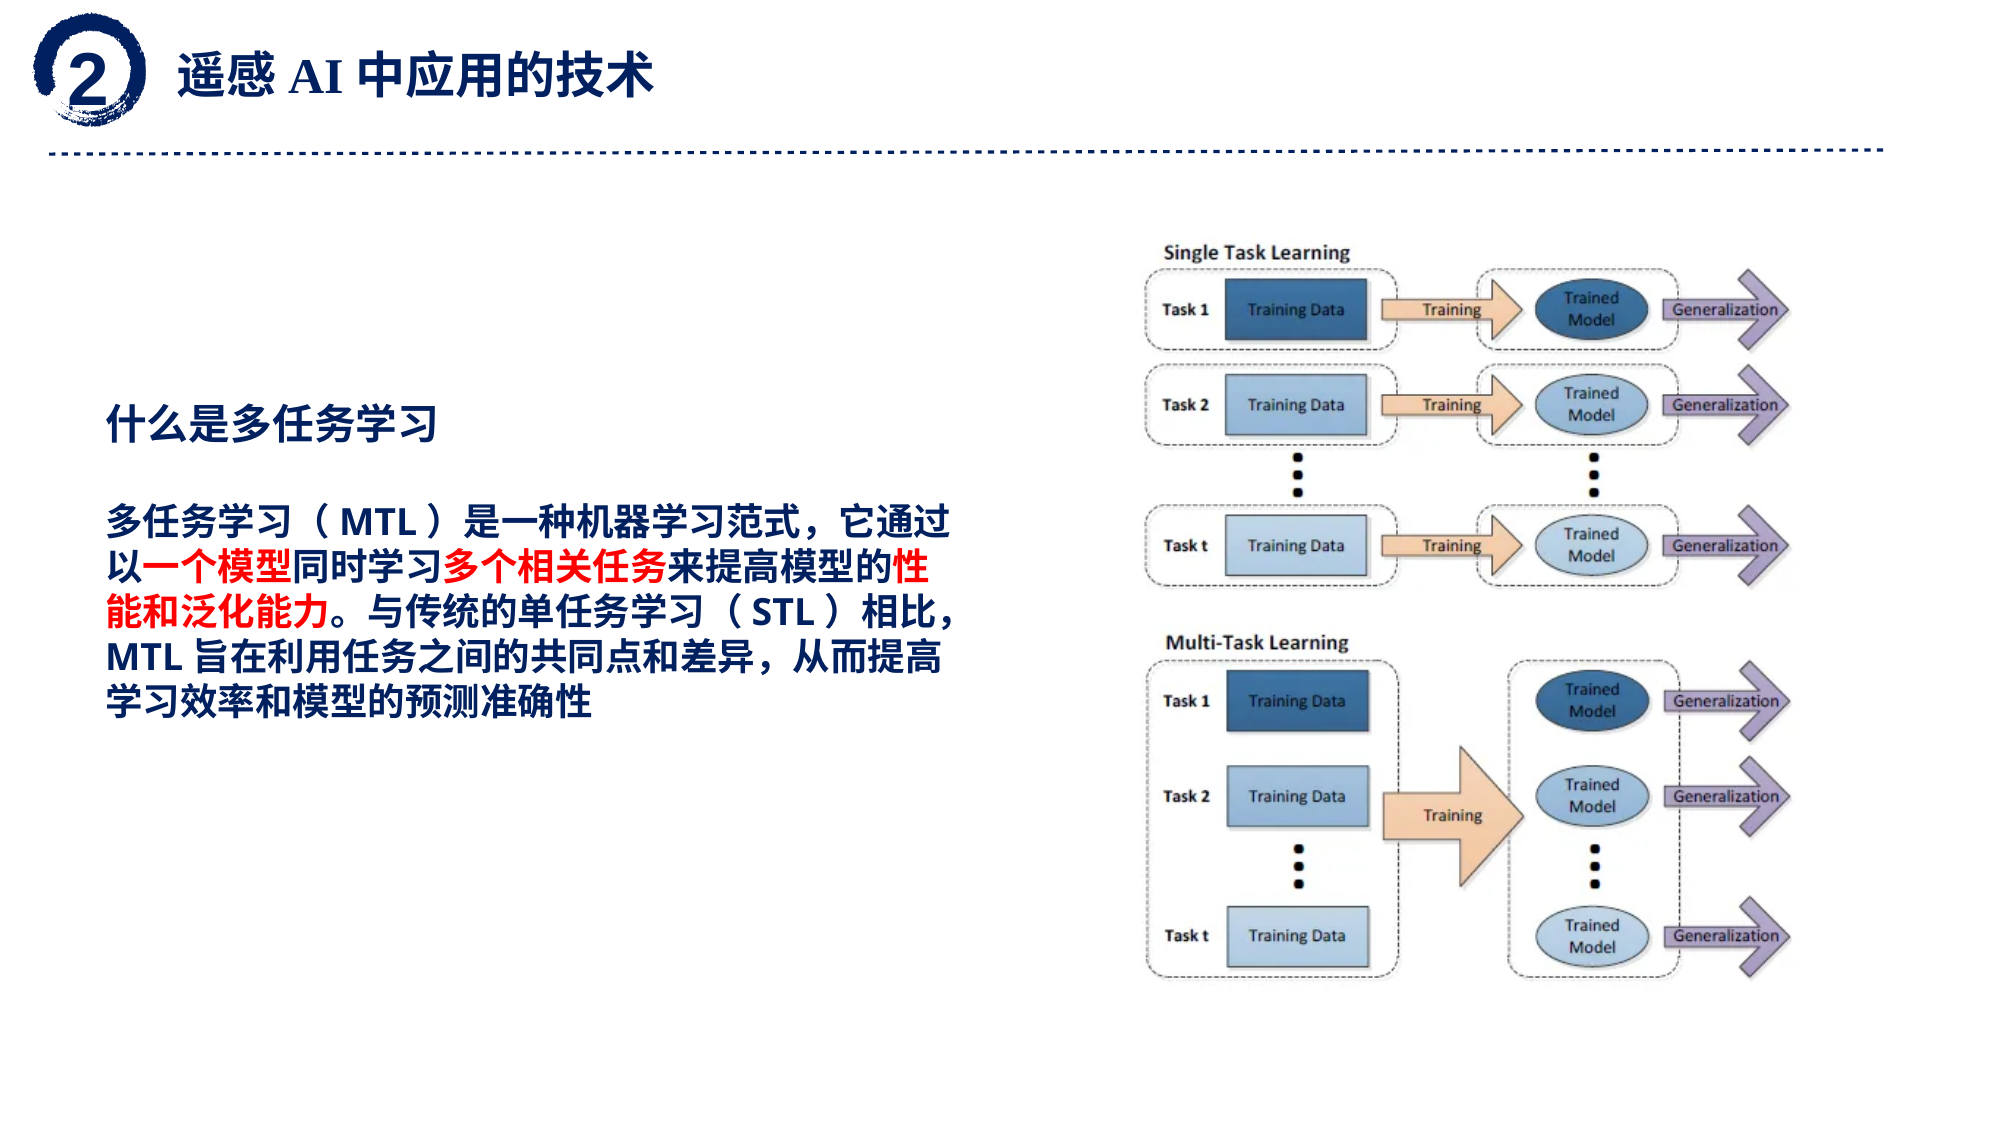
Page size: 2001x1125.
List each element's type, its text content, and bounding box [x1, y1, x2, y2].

picture [1089, 223, 1843, 1022]
text_box 什么是多任务学习 多任务学习（MTL）是一种机器学习范式，它通过以一个模型同时学习多个相关任务来提高模型的性能和泛化能力。与传统的单任务学习（STL）相比，MTL旨在利用任务之间的共同点和差异，从而提高学习效率和模型的预测准确性 [90, 390, 980, 731]
text_box 遥感AI中应用的技术 [161, 36, 1951, 112]
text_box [32, 12, 146, 129]
